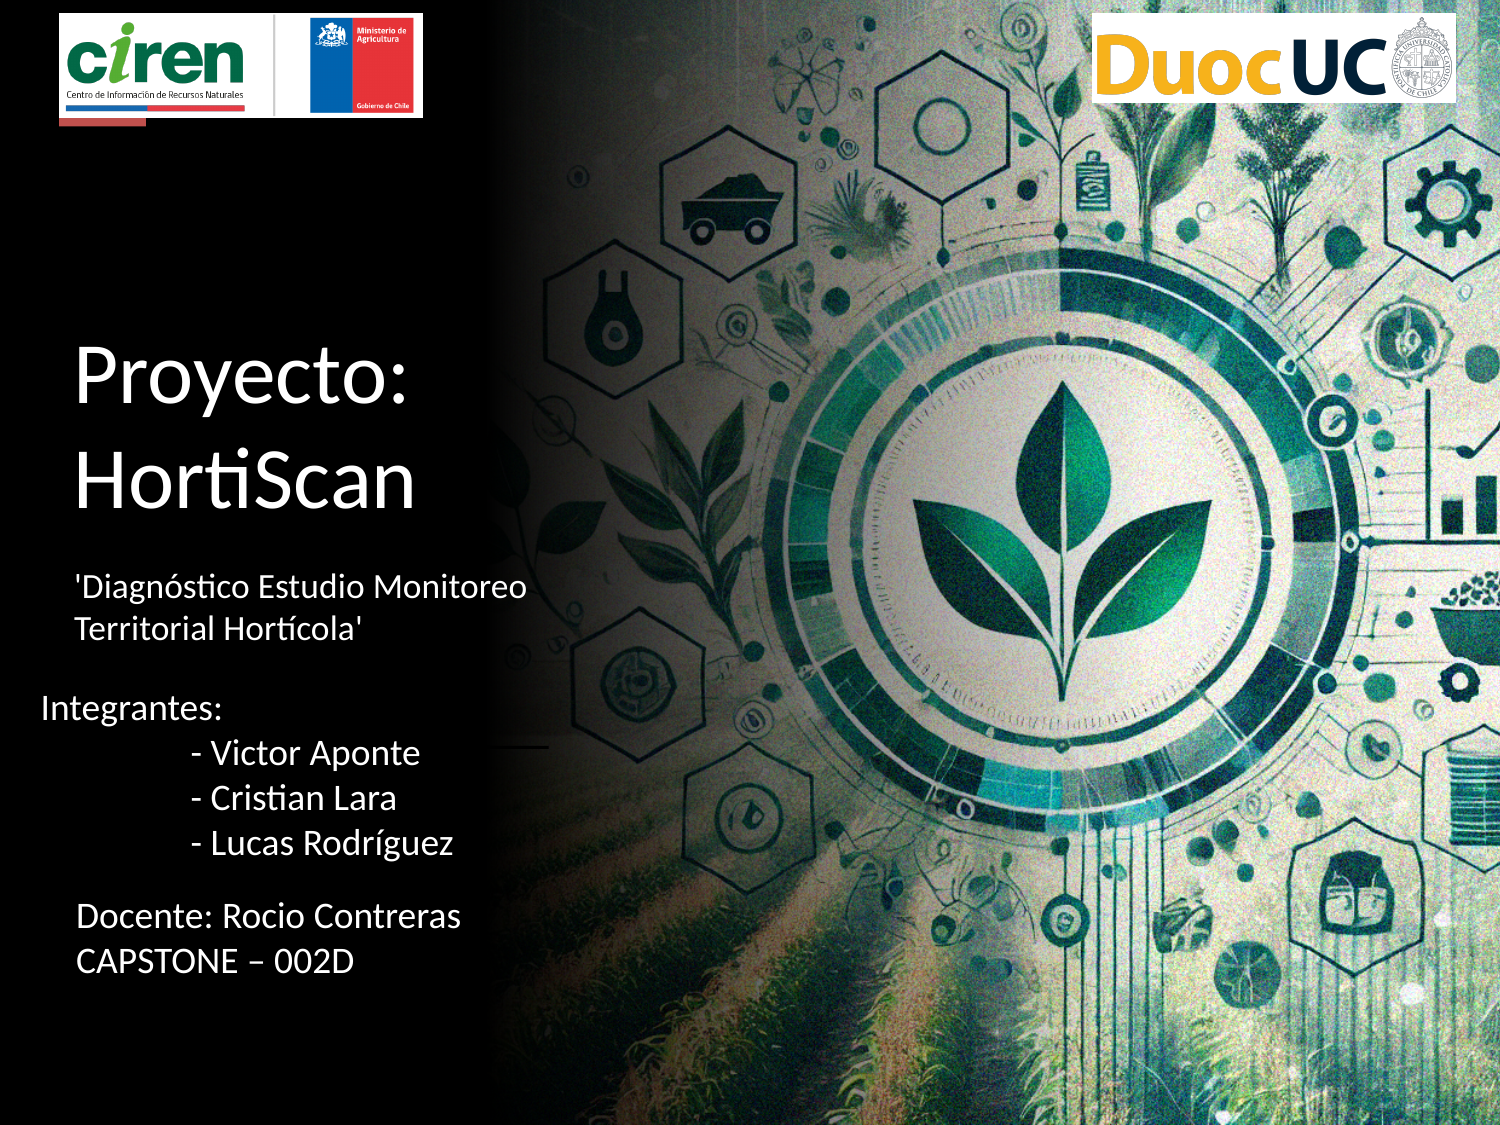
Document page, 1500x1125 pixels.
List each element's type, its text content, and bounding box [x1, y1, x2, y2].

picture [58, 12, 424, 119]
text_box [57, 125, 148, 129]
title Proyecto: HortiScan [58, 158, 428, 534]
text_box [0, 0, 431, 1125]
text_box Docente: Rocio Contreras CAPSTONE – 002D [61, 883, 428, 989]
subtitle 'Diagnóstico Estudio Monitoreo Territorial Hortícola' [59, 555, 428, 675]
picture [433, 0, 1500, 1125]
text_box Integrantes: - Victor Aponte - Cristian Lara - Lucas Rodríguez [25, 675, 428, 871]
